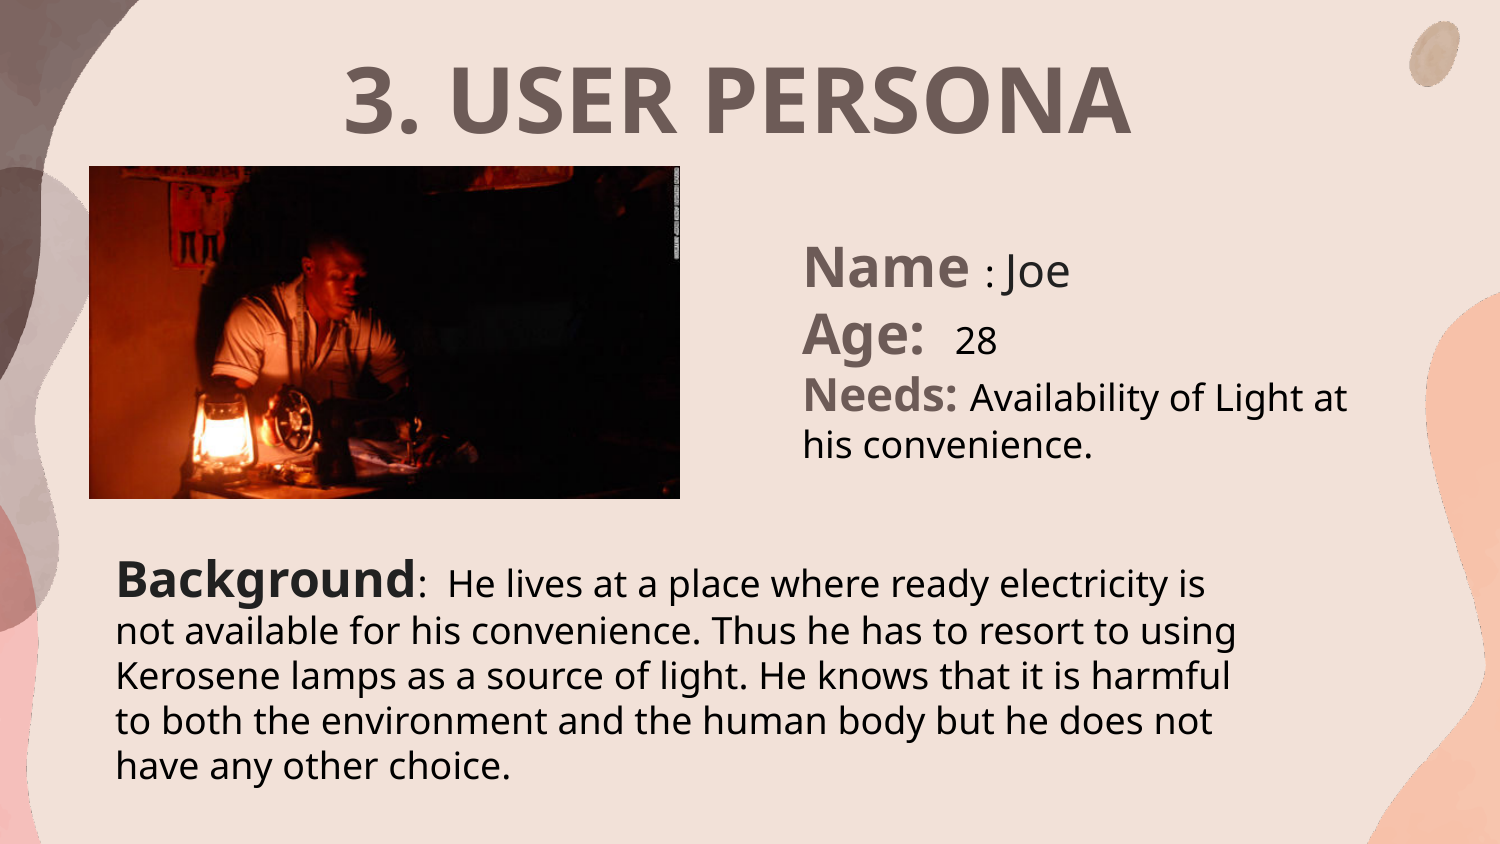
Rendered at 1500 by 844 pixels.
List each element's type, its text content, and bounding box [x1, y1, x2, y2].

text_box Name : Joe Age: 28 Needs: Availability of Light at his convenience. [787, 216, 1418, 527]
picture [0, 0, 1500, 844]
text_box Background: He lives at a place where ready electricity is not available for his convenience. Thus he has to resort to using Kerosene lamps as a source of light. He knows that it is harmful to both the environment and the human body but he does not have any other choice. [100, 532, 1284, 837]
title 3. USER PERSONA [118, 26, 1382, 121]
